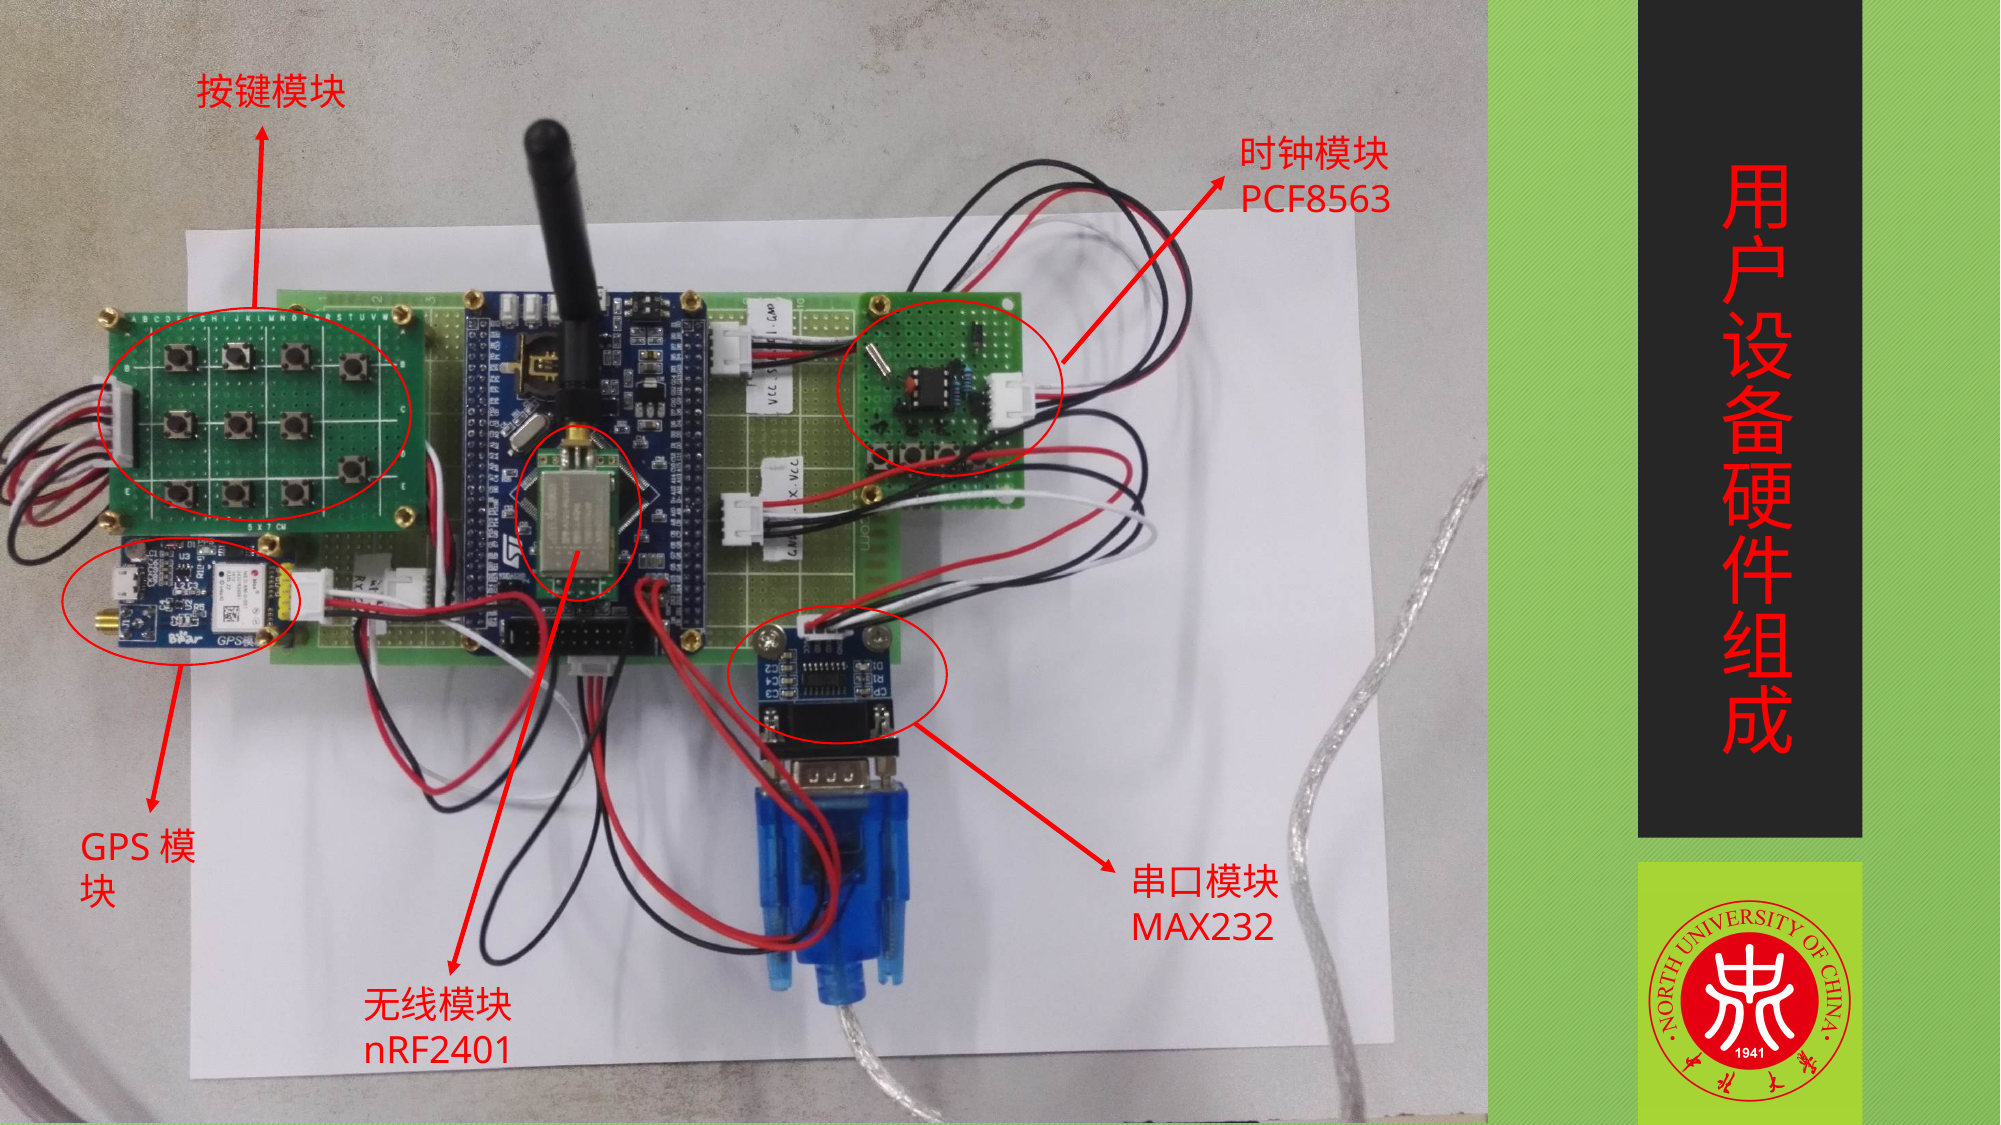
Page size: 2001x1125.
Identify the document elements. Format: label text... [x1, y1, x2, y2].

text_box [254, 125, 263, 309]
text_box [449, 600, 579, 976]
title 用户设备硬件组成 [1661, 99, 1838, 815]
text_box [149, 664, 182, 814]
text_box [1062, 175, 1226, 364]
picture [0, 0, 1488, 1123]
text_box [914, 722, 1116, 874]
picture [1639, 889, 1860, 1111]
